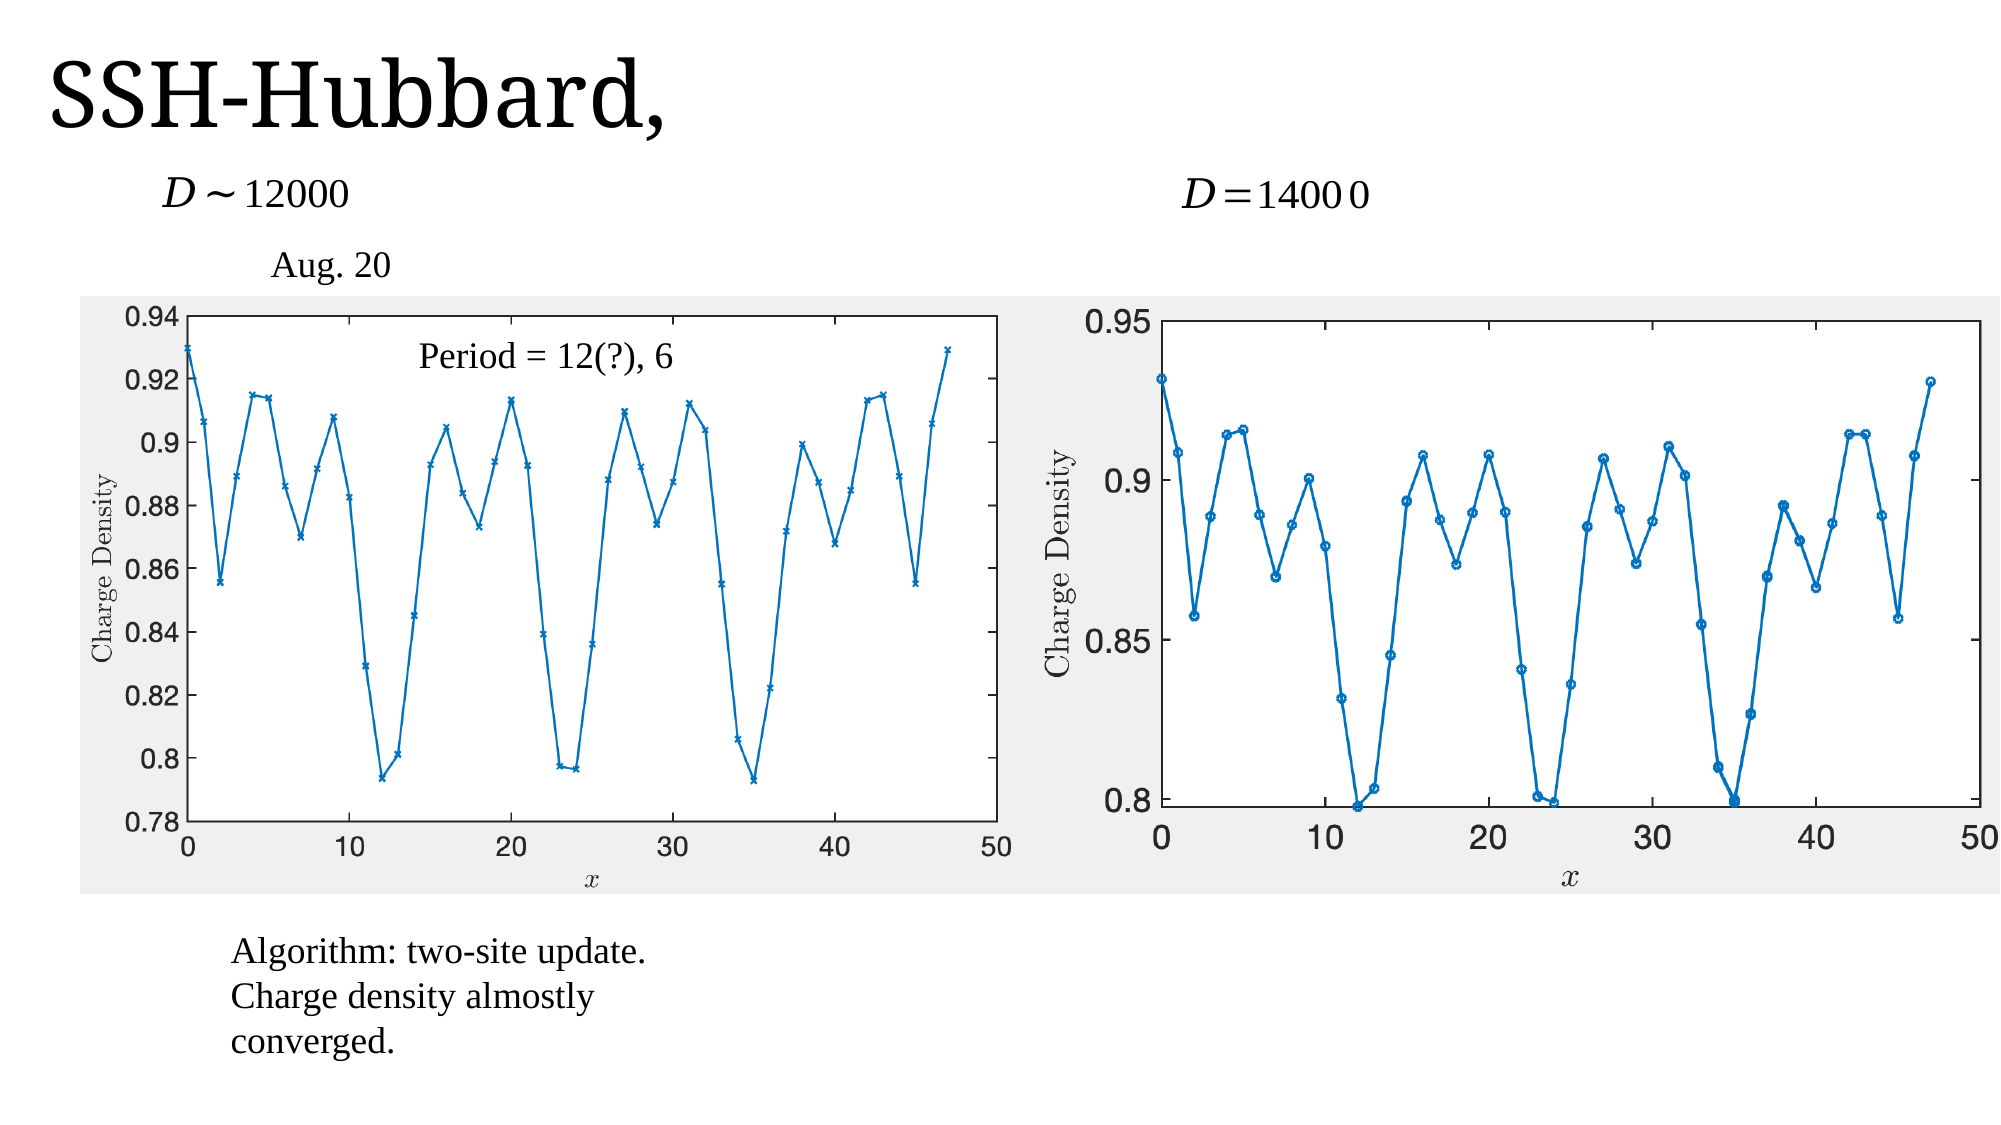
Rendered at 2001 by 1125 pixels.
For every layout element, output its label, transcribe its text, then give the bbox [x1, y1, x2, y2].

picture [80, 296, 2000, 894]
text_box Aug. 20 [255, 233, 631, 293]
text_box Algorithm: two-site update. Charge density almostly converged. [215, 918, 740, 1069]
